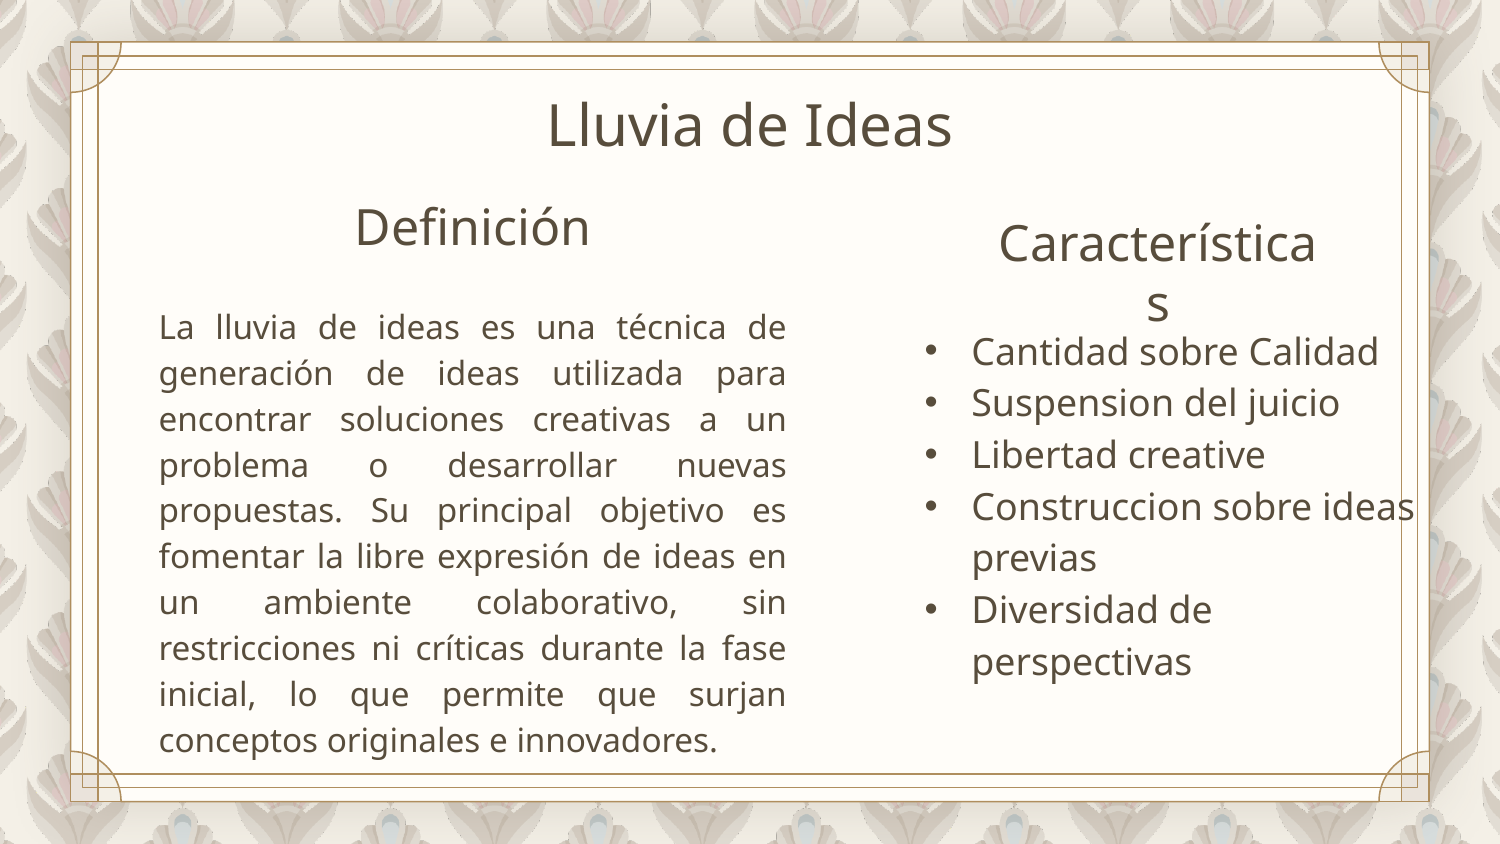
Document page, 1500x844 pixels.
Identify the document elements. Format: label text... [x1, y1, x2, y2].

subtitle La lluvia de ideas es una técnica de generación de ideas utilizada para encontrar soluciones creativas a un problema o desarrollar nuevas propuestas. Su principal objetivo es fomentar la libre expresión de ideas en un ambiente colaborativo, sin restricciones ni críticas durante la fase inicial, lo que permite que surjan conceptos originales e innovadores. [143, 285, 803, 637]
picture [0, 0, 1500, 844]
subtitle Cantidad sobre Calidad Suspension del juicio Libertad creative Construccion sobre ideas previas Diversidad de perspectivas [909, 305, 1444, 538]
title Lluvia de Ideas [118, 72, 1382, 167]
text_box Definición [289, 180, 657, 260]
text_box Características [974, 196, 1342, 276]
